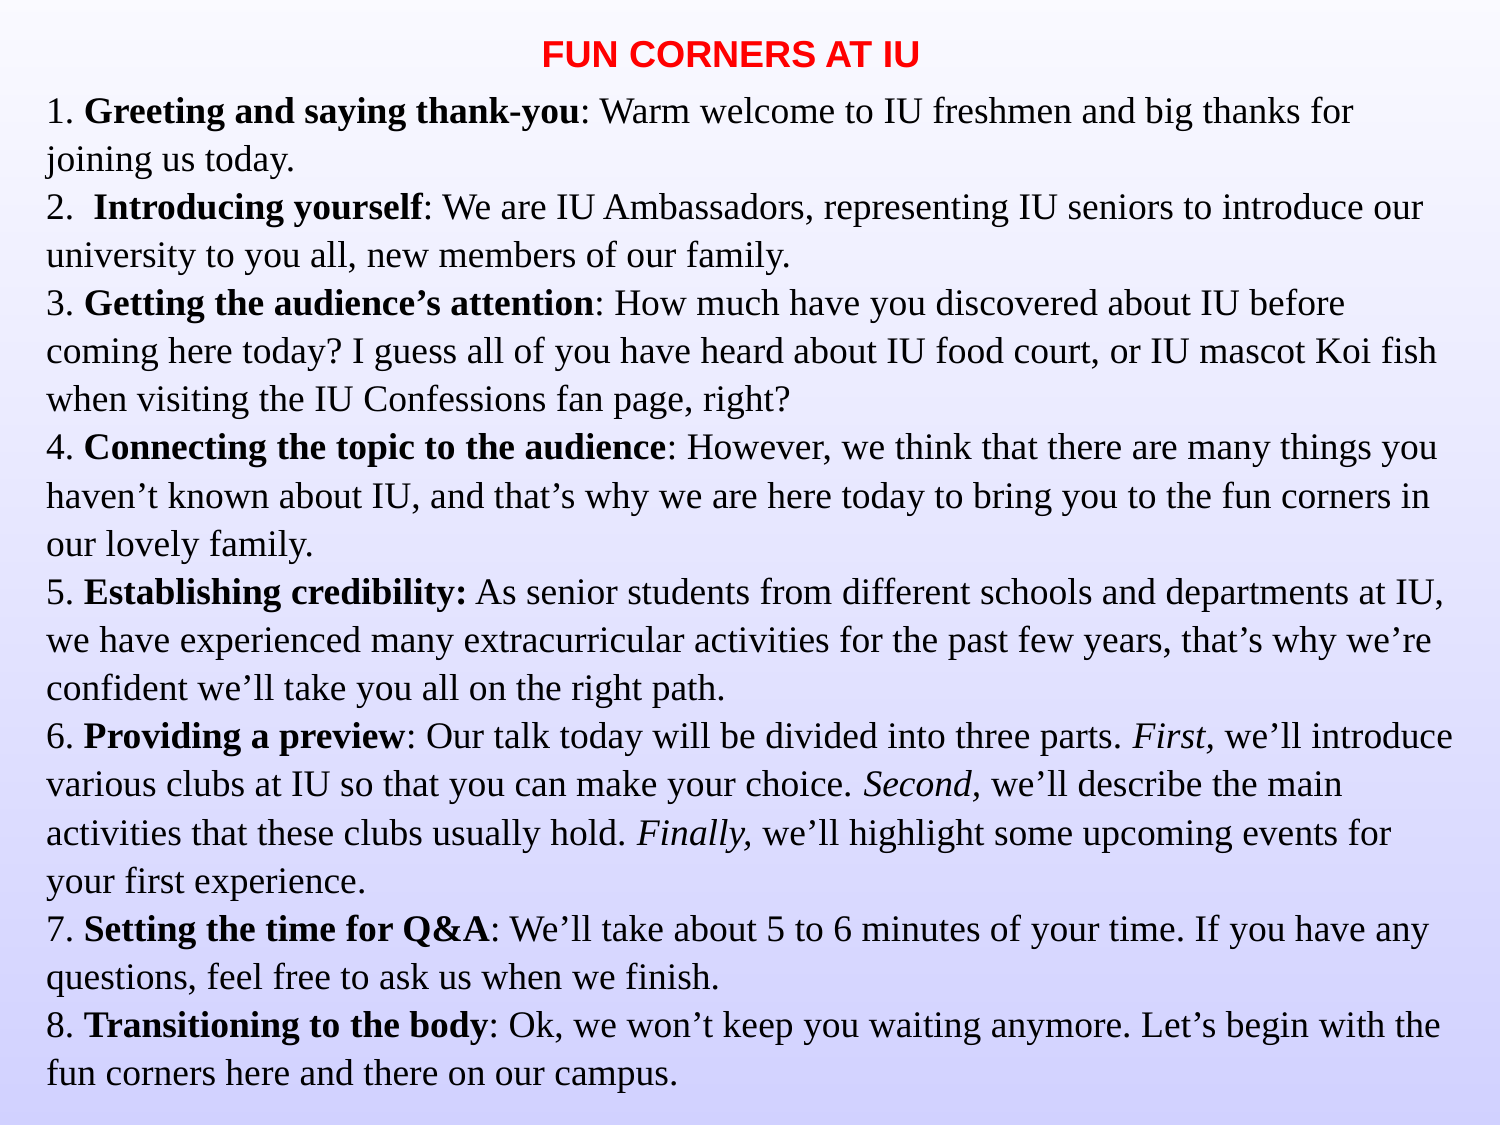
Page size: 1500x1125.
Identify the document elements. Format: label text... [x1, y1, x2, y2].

list 1. Greeting and saying thank-you: Warm welcome to IU freshmen and big thanks for joining us today. 2. Introducing yourself: We are IU Ambassadors, representing IU seniors to introduce our university to you all, new members of our family. 3. Getting the audience’s attention: How much have you discovered about IU before coming here today? I guess all of you have heard about IU food court, or IU mascot Koi fish when visiting the IU Confessions fan page, right? 4. Connecting the topic to the audience: However, we think that there are many things you haven’t known about IU, and that’s why we are here today to bring you to the fun corners in our lovely family. 5. Establishing credibility: As senior students from different schools and departments at IU, we have experienced many extracurricular activities for the past few years, that’s why we’re confident we’ll take you all on the right path. 6. Providing a preview: Our talk today will be divided into three parts. First, we’ll introduce various clubs at IU so that you can make your choice. Second, we’ll describe the main activities that these clubs usually hold. Finally, we’ll highlight some upcoming events for your first experience. 7. Setting the time for Q&A: We’ll take about 5 to 6 minutes of your time. If you have any questions, feel free to ask us when we finish. 8. Transitioning to the body: Ok, we won’t keep you waiting anymore. Let’s begin with the fun corners here and there on our campus. [31, 75, 1469, 713]
text_box FUN CORNERS AT IU [199, 0, 1263, 83]
